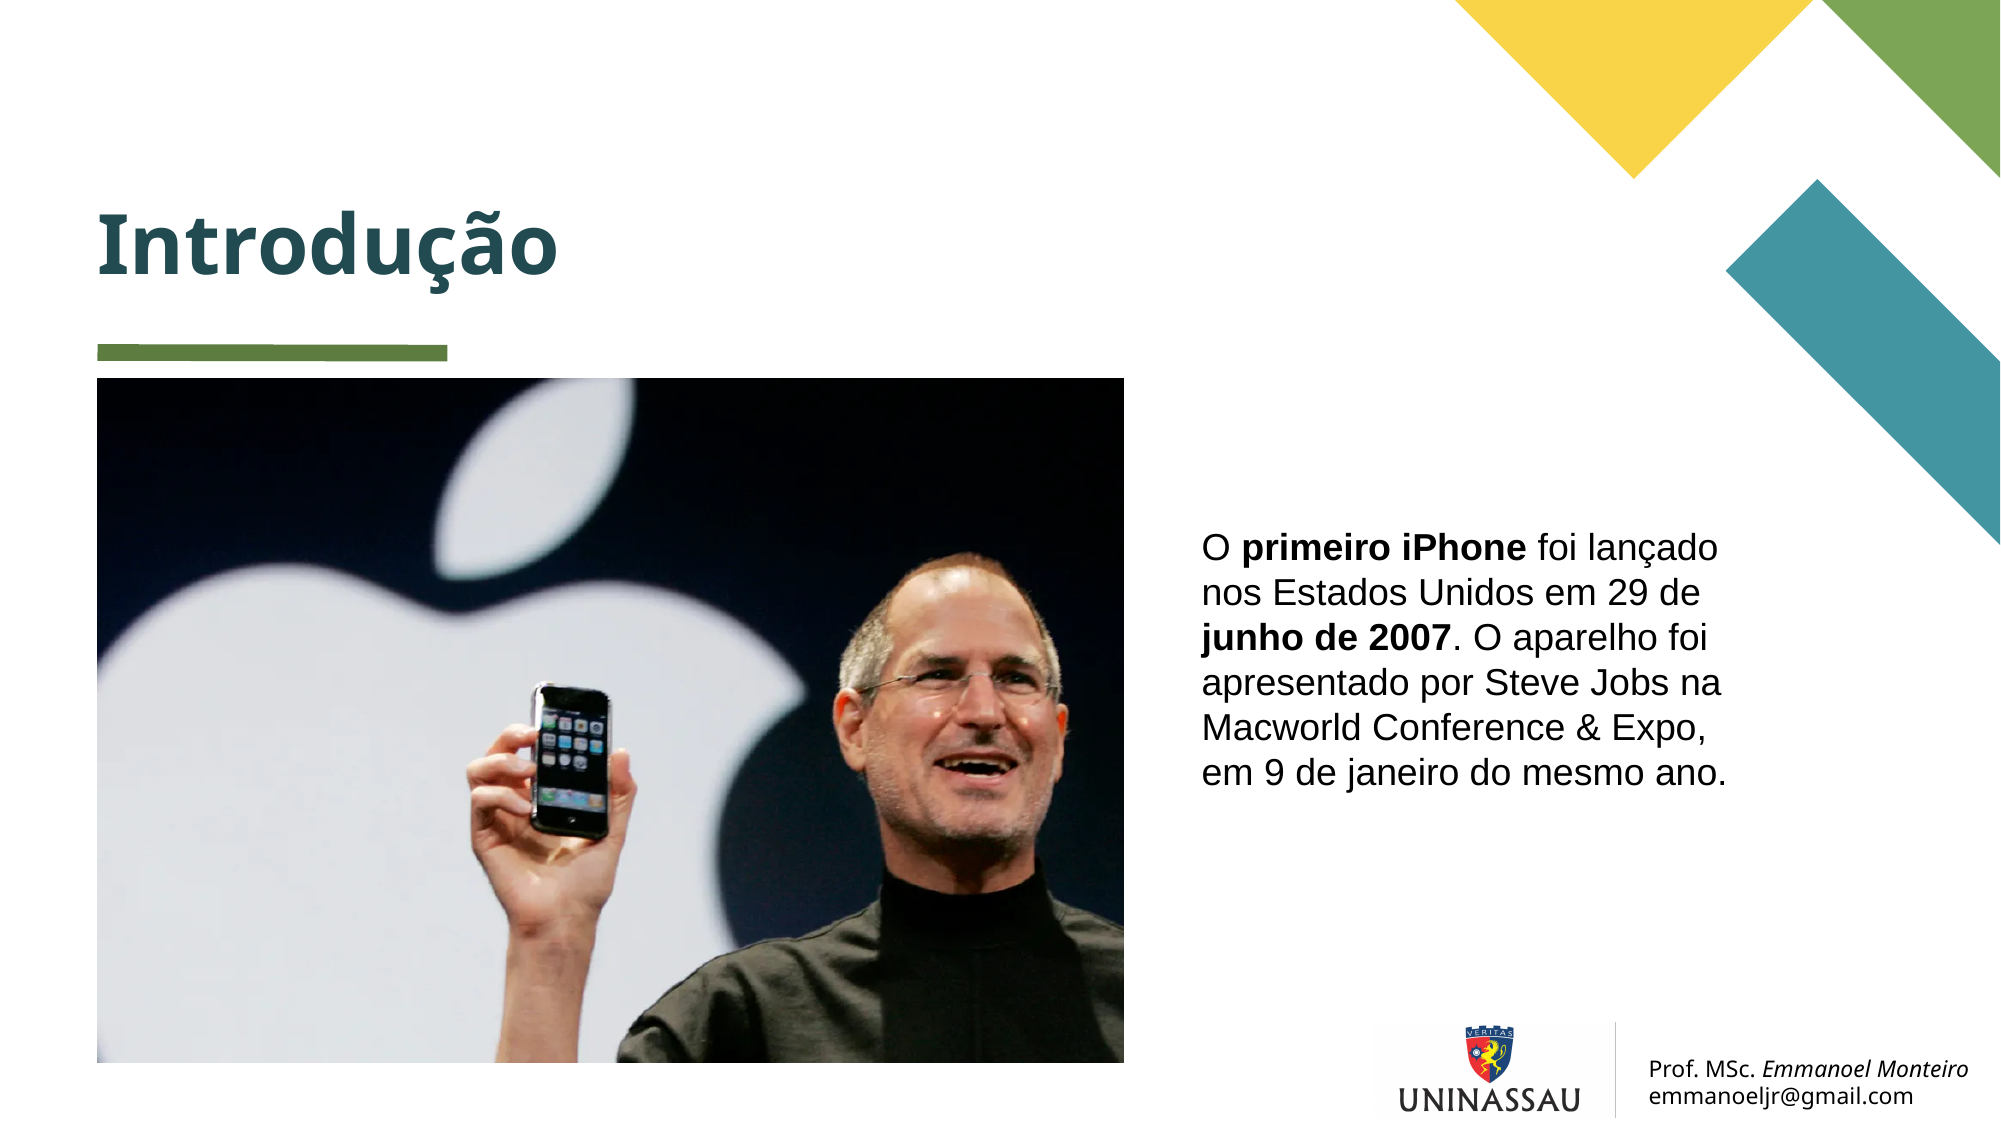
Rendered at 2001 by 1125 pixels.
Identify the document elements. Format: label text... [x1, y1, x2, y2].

text_box Prof. MSc. Emmanoel Monteiro emmanoeljr@gmail.com [1633, 1046, 2000, 1117]
title Introdução [97, 32, 1898, 291]
picture [97, 378, 1124, 1063]
picture [1373, 1022, 1616, 1118]
text_box O primeiro iPhone foi lançado nos Estados Unidos em 29 de junho de 2007. O aparelho foi apresentado por Steve Jobs na Macworld Conference & Expo, em 9 de janeiro do mesmo ano. [1186, 507, 1760, 808]
